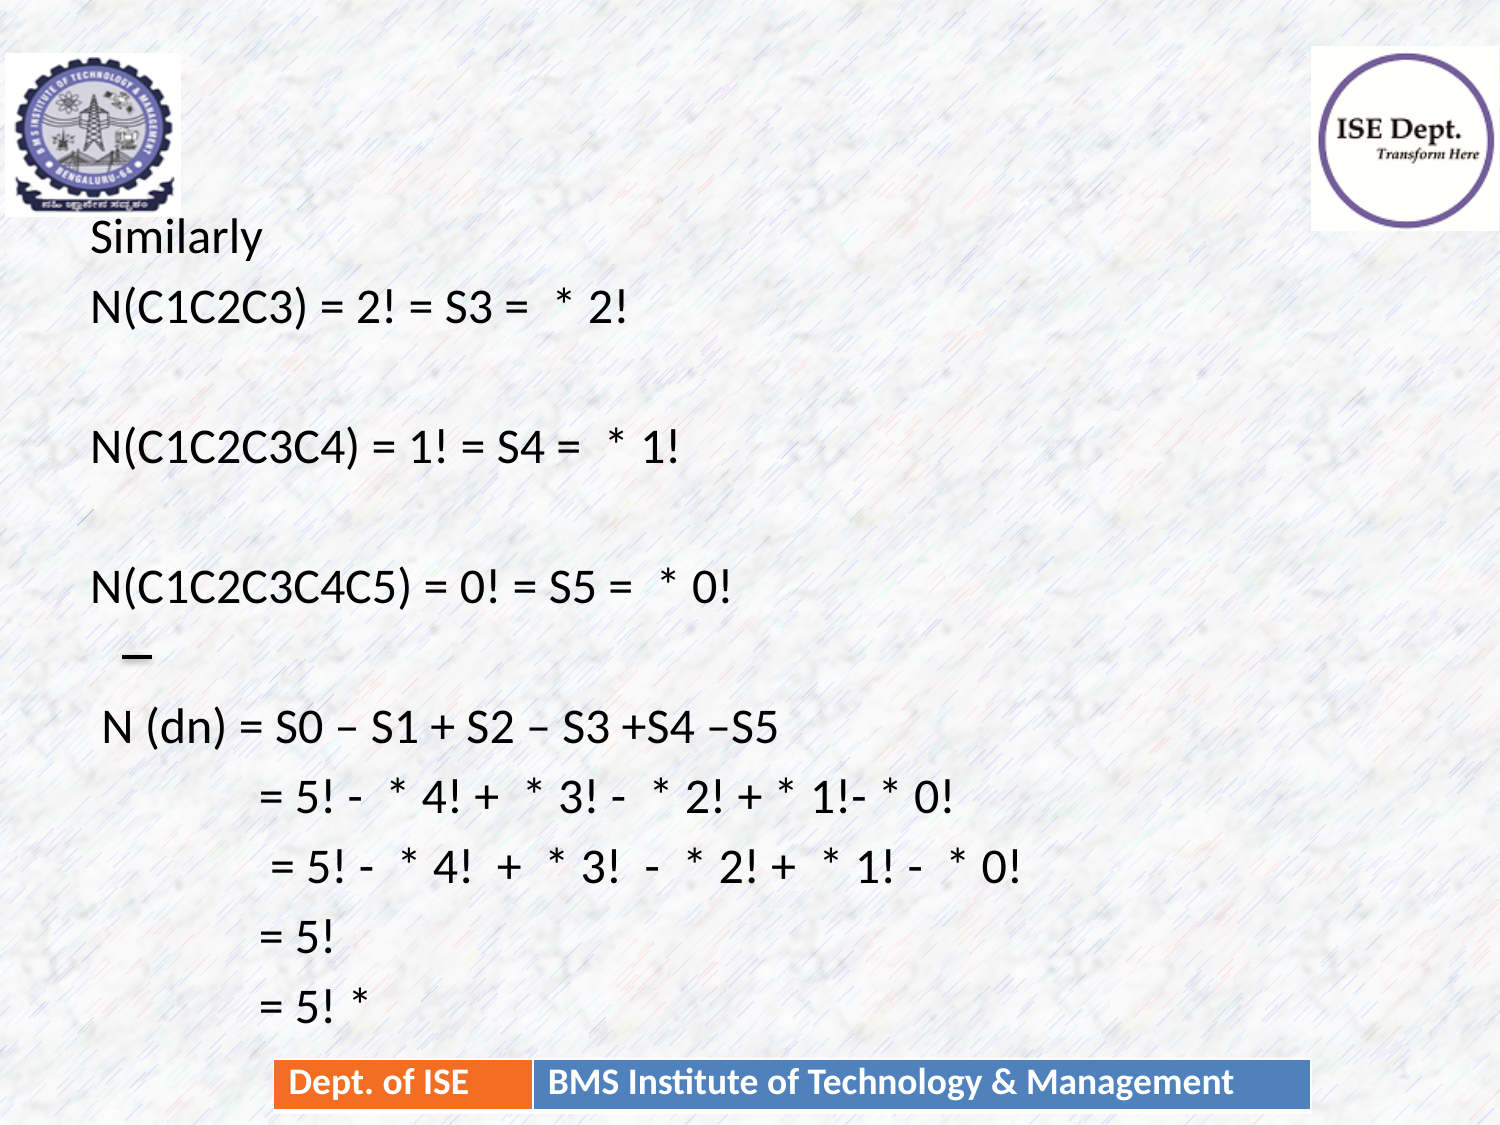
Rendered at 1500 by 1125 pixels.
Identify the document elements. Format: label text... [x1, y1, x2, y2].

slide_number 6 [1074, 1042, 1425, 1103]
picture [0, 0, 1500, 1125]
